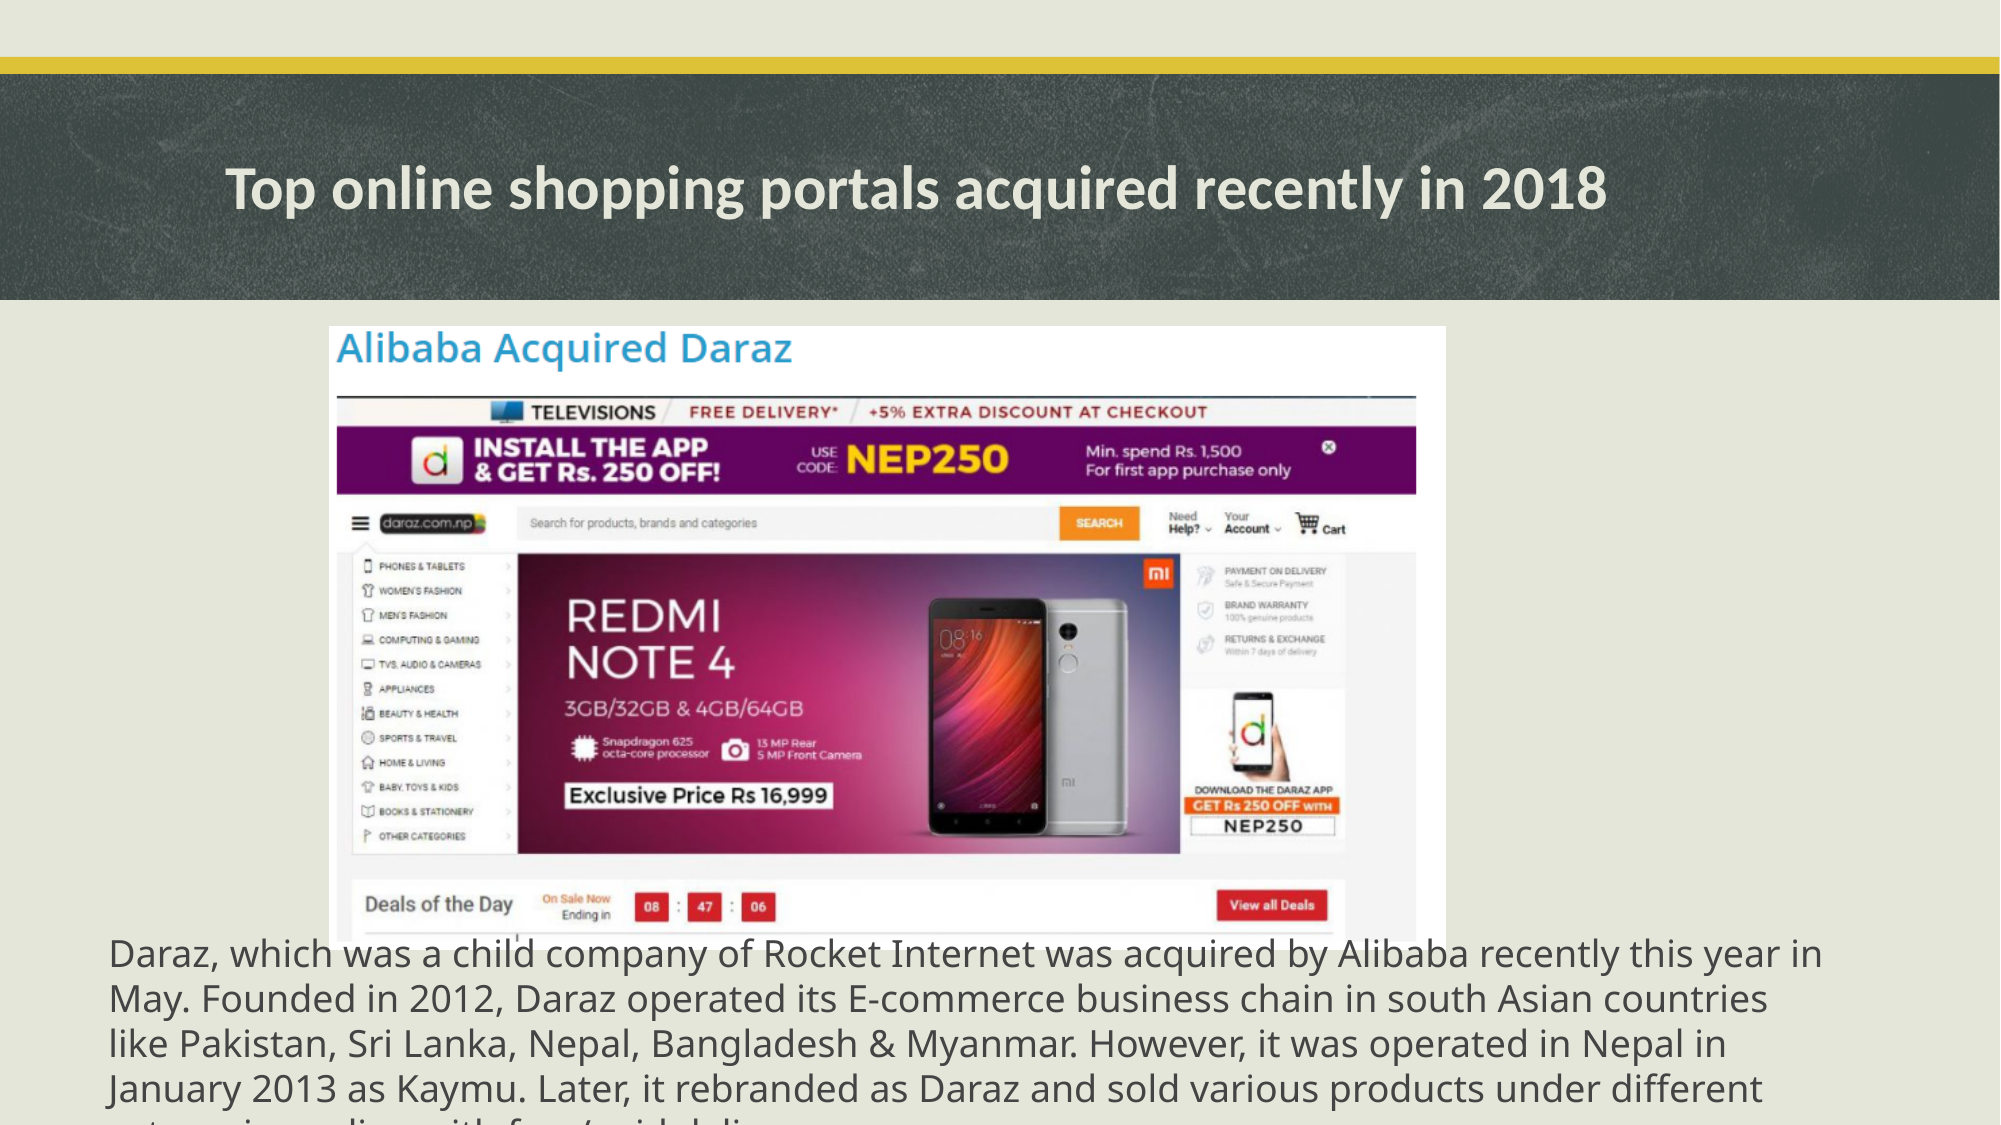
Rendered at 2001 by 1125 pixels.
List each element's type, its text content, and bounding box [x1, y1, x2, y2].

title Top online shopping portals acquired recently in 2018 [210, 76, 1790, 300]
picture [0, 74, 2000, 300]
picture [329, 326, 1446, 950]
text_box Daraz, which was a child company of Rocket Internet was acquired by Alibaba recently this year in May. Founded in 2012, Daraz operated its E-commerce business chain in south Asian countries like Pakistan, Sri Lanka, Nepal, Bangladesh & Myanmar. However, it was operated in Nepal in January 2013 as Kaymu. Later, it rebranded as Daraz and sold various products under different categories online with free/paid delivery. [93, 922, 1848, 1125]
